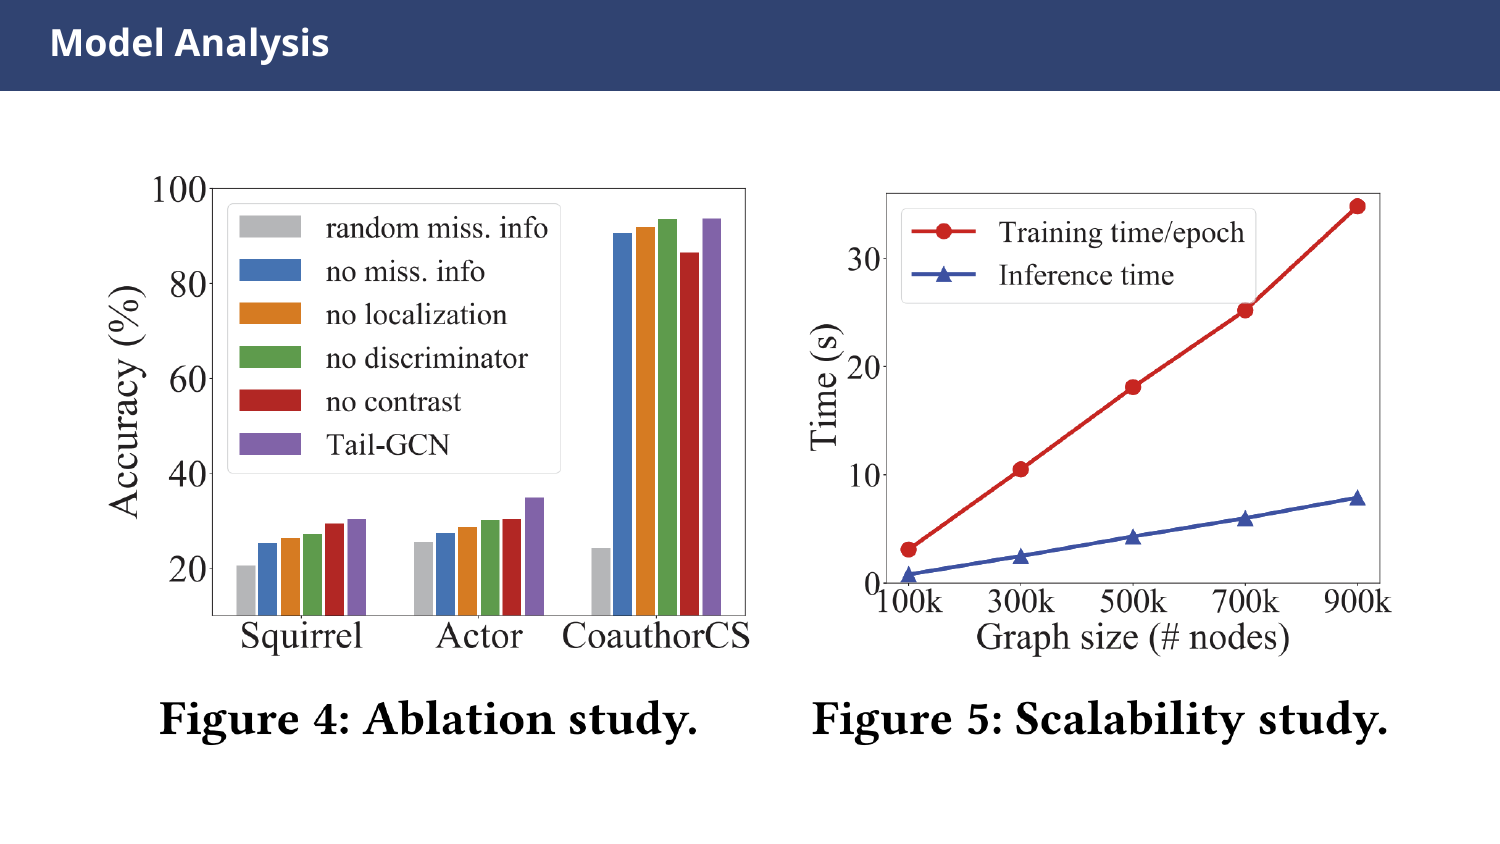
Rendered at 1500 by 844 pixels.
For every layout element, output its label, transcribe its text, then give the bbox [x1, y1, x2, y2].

picture [98, 166, 1402, 750]
text_box Model Analysis [34, 11, 357, 72]
